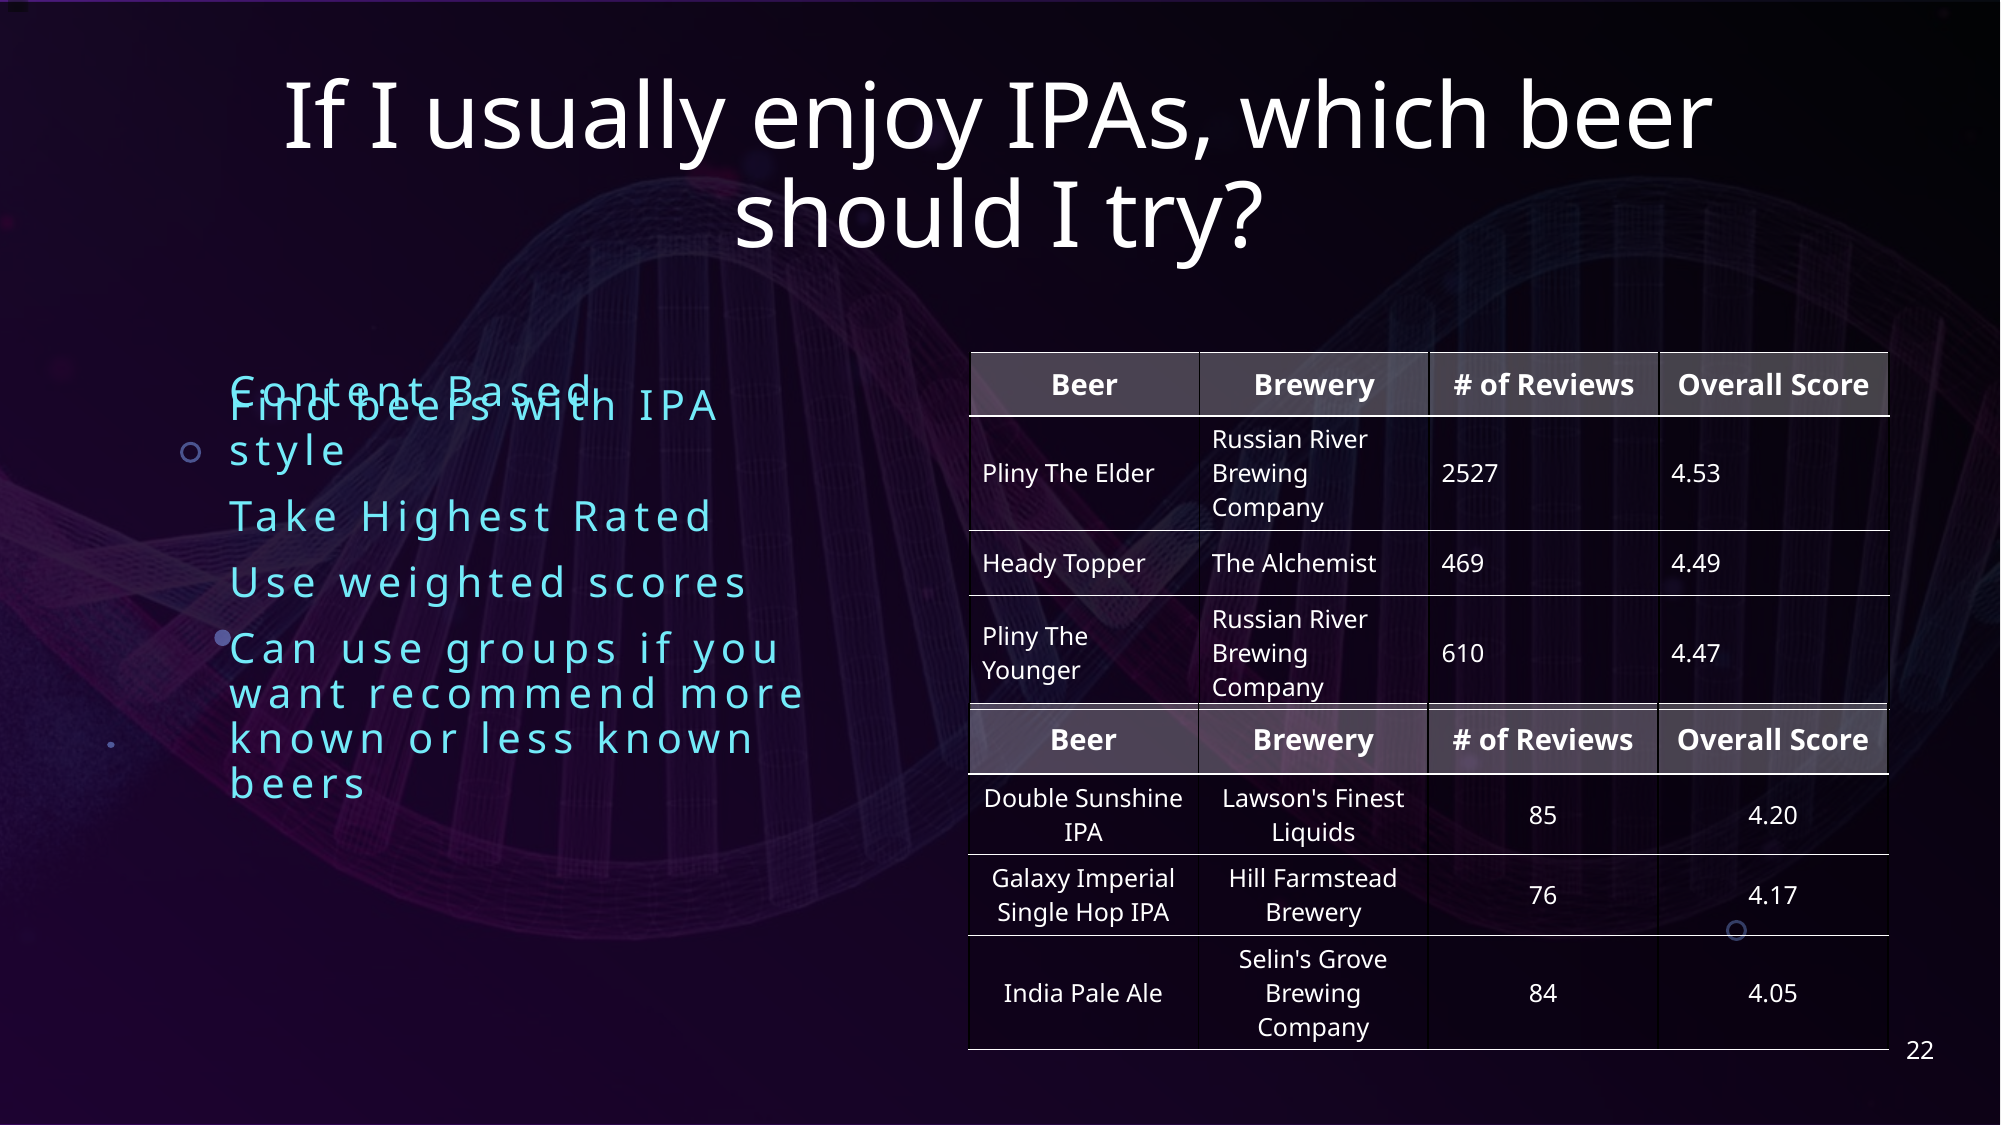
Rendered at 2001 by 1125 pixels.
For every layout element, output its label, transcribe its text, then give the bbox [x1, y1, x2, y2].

table_header Brewery [1200, 353, 1428, 415]
table_cell Pliny The Elder [971, 417, 1199, 530]
table_cell 610 [1430, 596, 1658, 703]
table_cell 4.05 [1659, 936, 1887, 1049]
table_header Brewery [1199, 704, 1427, 773]
slide_number 22 [1499, 1021, 1950, 1082]
table_cell 84 [1429, 936, 1657, 1049]
table_cell Hill Farmstead Brewery [1199, 855, 1427, 935]
table_cell 76 [1429, 855, 1657, 935]
table_header Beer [970, 704, 1198, 773]
list Find beers with IPA style Take Highest Rated Use weighted scores Can use groups if you want recommend more known or less known beers [214, 472, 856, 852]
table_cell Russian River Brewing Company [1200, 417, 1428, 530]
table_cell 469 [1430, 531, 1658, 595]
table_cell 4.49 [1660, 531, 1888, 595]
table_cell 4.47 [1660, 596, 1888, 703]
table_cell 4.17 [1659, 855, 1887, 935]
table_cell Russian River Brewing Company [1200, 596, 1428, 703]
table_cell The Alchemist [1200, 531, 1428, 595]
table_cell Selin's Grove Brewing Company [1199, 936, 1427, 1049]
table_header Beer [971, 353, 1199, 415]
table_header Overall Score [1660, 353, 1888, 415]
table_cell Double Sunshine IPA [970, 775, 1198, 854]
table_cell 2527 [1430, 417, 1658, 530]
title If I usually enjoy IPAs, which beer should I try? [137, 59, 1862, 278]
table_cell Galaxy Imperial Single Hop IPA [970, 855, 1198, 935]
table_header # of Reviews [1430, 353, 1658, 415]
table_cell 4.20 [1659, 775, 1887, 854]
list Content Based [214, 350, 856, 437]
table_cell India Pale Ale [970, 936, 1198, 1049]
table_header # of Reviews [1429, 704, 1657, 773]
table_cell Heady Topper [971, 531, 1199, 595]
table_cell Pliny The Younger [971, 596, 1199, 703]
table_cell 85 [1429, 775, 1657, 854]
table_header Overall Score [1659, 704, 1887, 773]
table_cell Lawson's Finest Liquids [1199, 775, 1427, 854]
table_cell 4.53 [1660, 417, 1888, 530]
